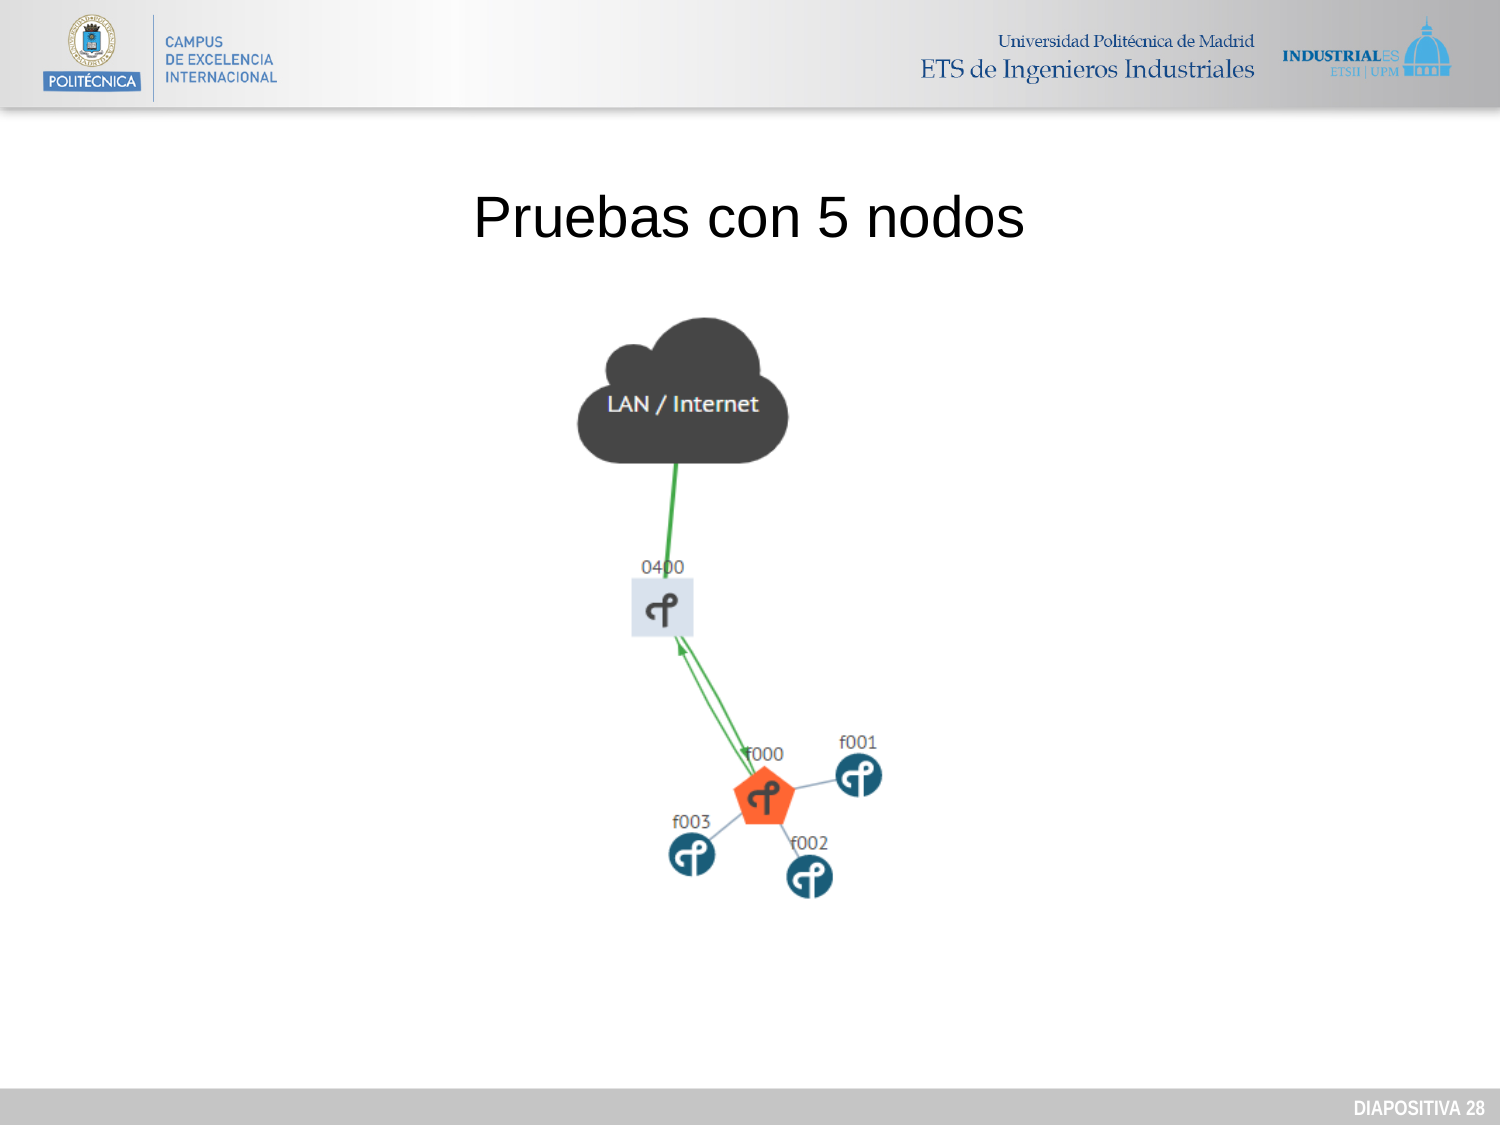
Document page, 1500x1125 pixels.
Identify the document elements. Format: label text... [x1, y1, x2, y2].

slide_number DIAPOSITIVA 27 [1187, 1087, 1500, 1125]
picture [0, 0, 1500, 137]
title Pruebas con 5 nodos [0, 137, 1500, 310]
picture [0, 278, 1500, 1125]
